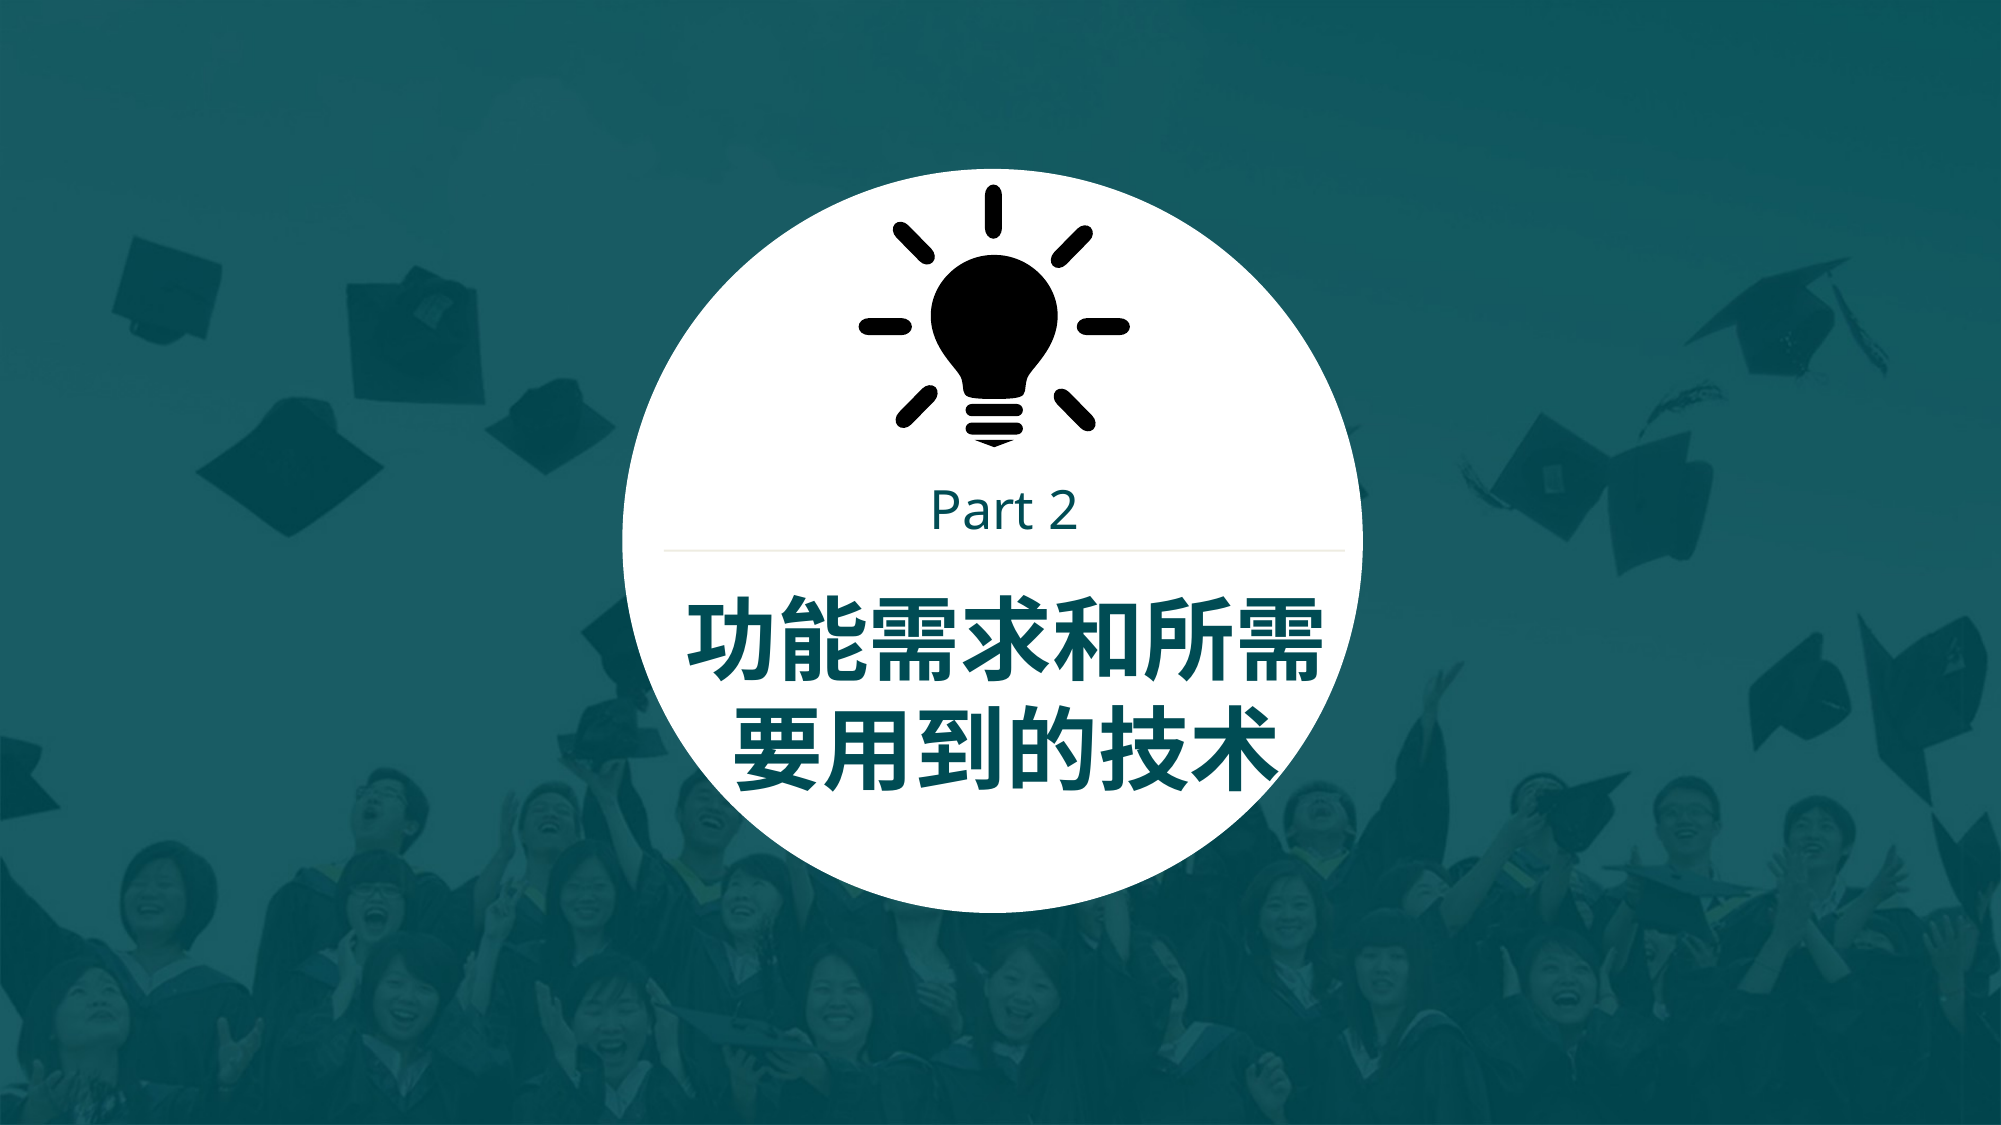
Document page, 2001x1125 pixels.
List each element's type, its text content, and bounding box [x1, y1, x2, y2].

text_box [735, 809, 1250, 913]
text_box [895, 385, 938, 428]
text_box [974, 439, 1014, 448]
text_box [965, 422, 1023, 435]
text_box 功能需求和所需要用到的技术 [663, 574, 1350, 809]
text_box [984, 184, 1002, 239]
picture [0, 0, 2001, 1125]
text_box [858, 318, 912, 336]
text_box [1053, 388, 1096, 432]
text_box [622, 168, 1363, 711]
text_box Part 2 [929, 475, 1096, 541]
text_box [892, 221, 935, 265]
text_box [965, 403, 1023, 417]
text_box [930, 254, 1058, 399]
text_box [1050, 225, 1093, 268]
text_box [1076, 318, 1130, 336]
